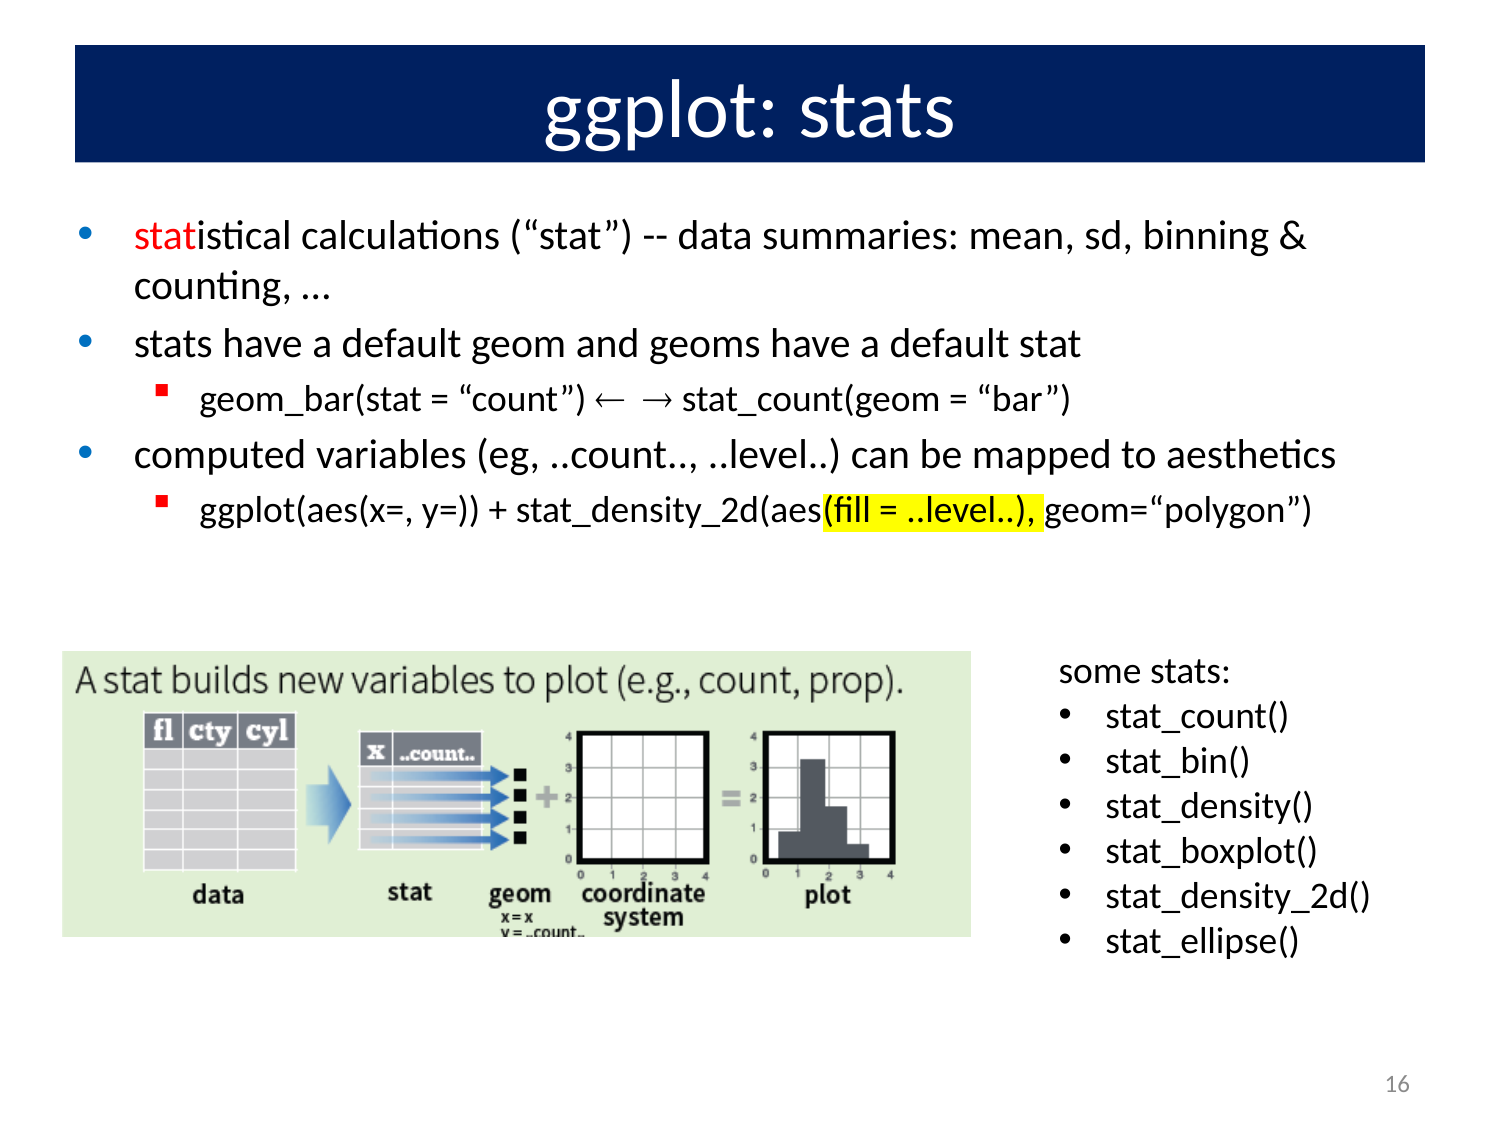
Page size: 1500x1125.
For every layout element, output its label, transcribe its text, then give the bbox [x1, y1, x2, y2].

slide_number 16 [1074, 1062, 1425, 1103]
title ggplot: stats [75, 45, 1425, 163]
picture [62, 651, 971, 937]
text_box some stats: stat_count() stat_bin() stat_density() stat_boxplot() stat_density_2d() stat_ellipse() [1043, 639, 1457, 1014]
list statistical calculations (“stat”) -- data summaries: mean, sd, binning & counting, … stats have a default geom and geoms have a default stat geom_bar(stat = “count”)   stat_count(geom = “bar”) computed variables (eg, ..count.., ..level..) can be mapped to aesthetics ggplot(aes(x=, y=)) + stat_density_2d(aes(fill = ..level..), geom=“polygon”) [62, 200, 1413, 963]
